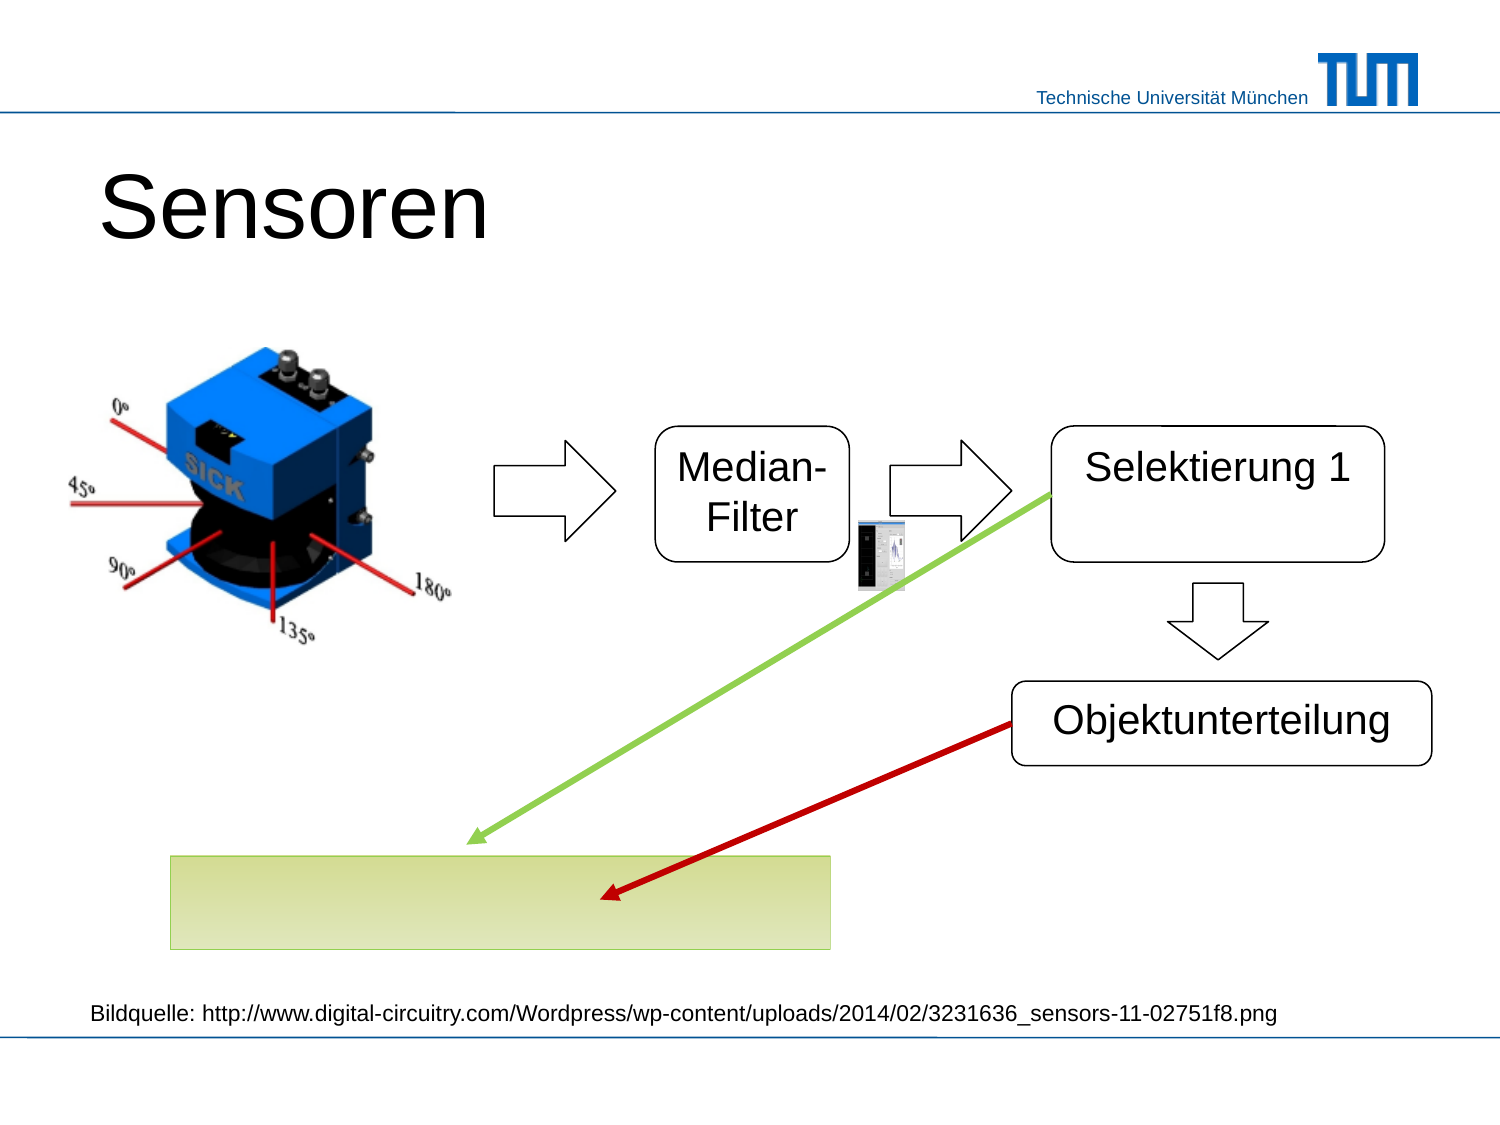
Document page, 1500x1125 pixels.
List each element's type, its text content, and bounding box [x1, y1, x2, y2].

text_box [909, 725, 1417, 1013]
picture [67, 278, 905, 1073]
text_box Sensoren [83, 139, 1417, 238]
text_box [1167, 583, 1269, 660]
text_box Objektunterteilung [1011, 681, 1432, 766]
picture [1318, 53, 1418, 106]
text_box Selektierung 1 [1051, 425, 1385, 563]
text_box Bildquelle: http://www.digital-circuitry.com/Wordpress/wp-content/uploads/2014/02/3231636_sensors-11-02751f8.png [909, 991, 1294, 1034]
text_box [906, 279, 1417, 766]
text_box [909, 440, 1012, 542]
